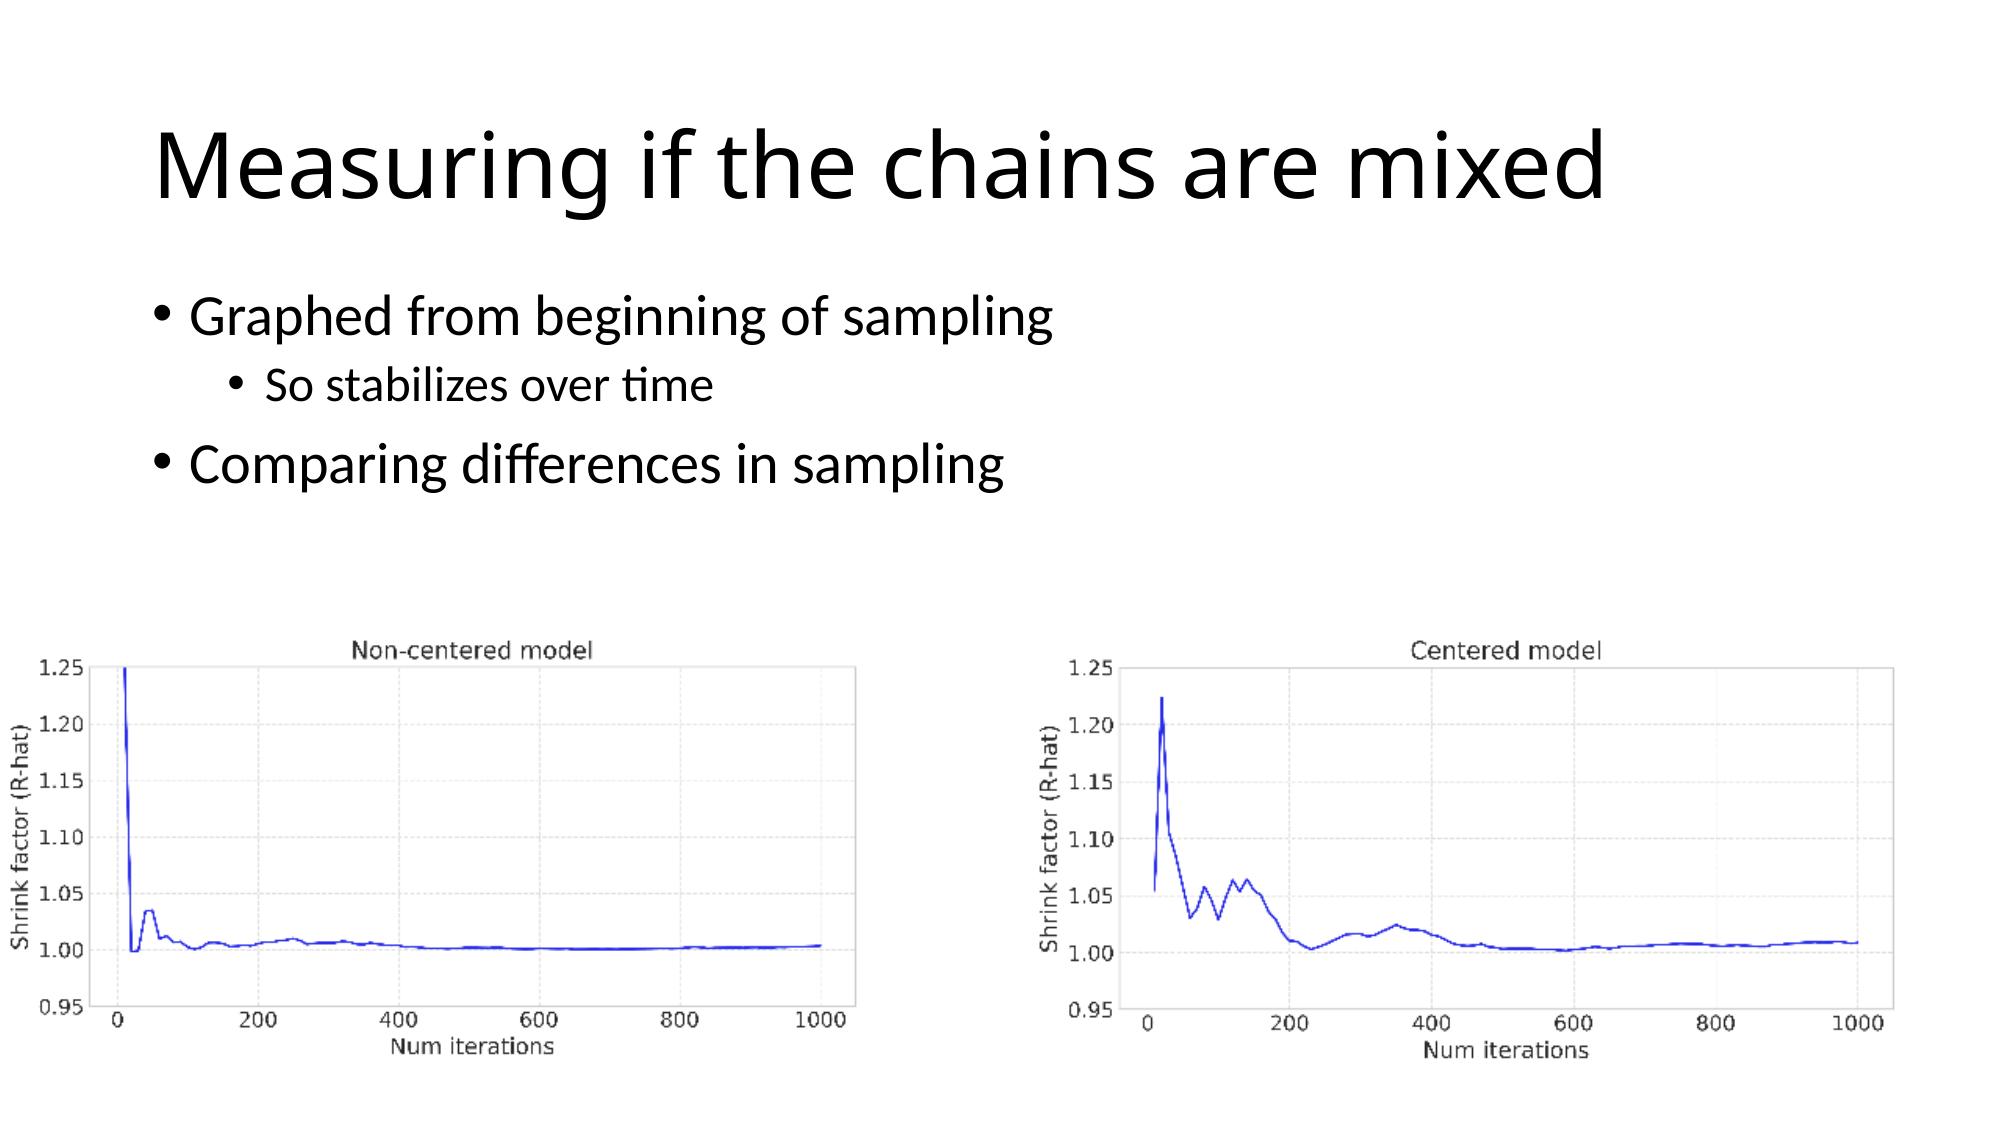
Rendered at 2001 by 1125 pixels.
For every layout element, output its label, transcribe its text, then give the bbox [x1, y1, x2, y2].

list Graphed from beginning of sampling So stabilizes over time Comparing differences in sampling [137, 277, 1264, 526]
picture [1029, 630, 1904, 1074]
title Measuring if the chains are mixed [137, 59, 1863, 278]
picture [0, 630, 866, 1070]
